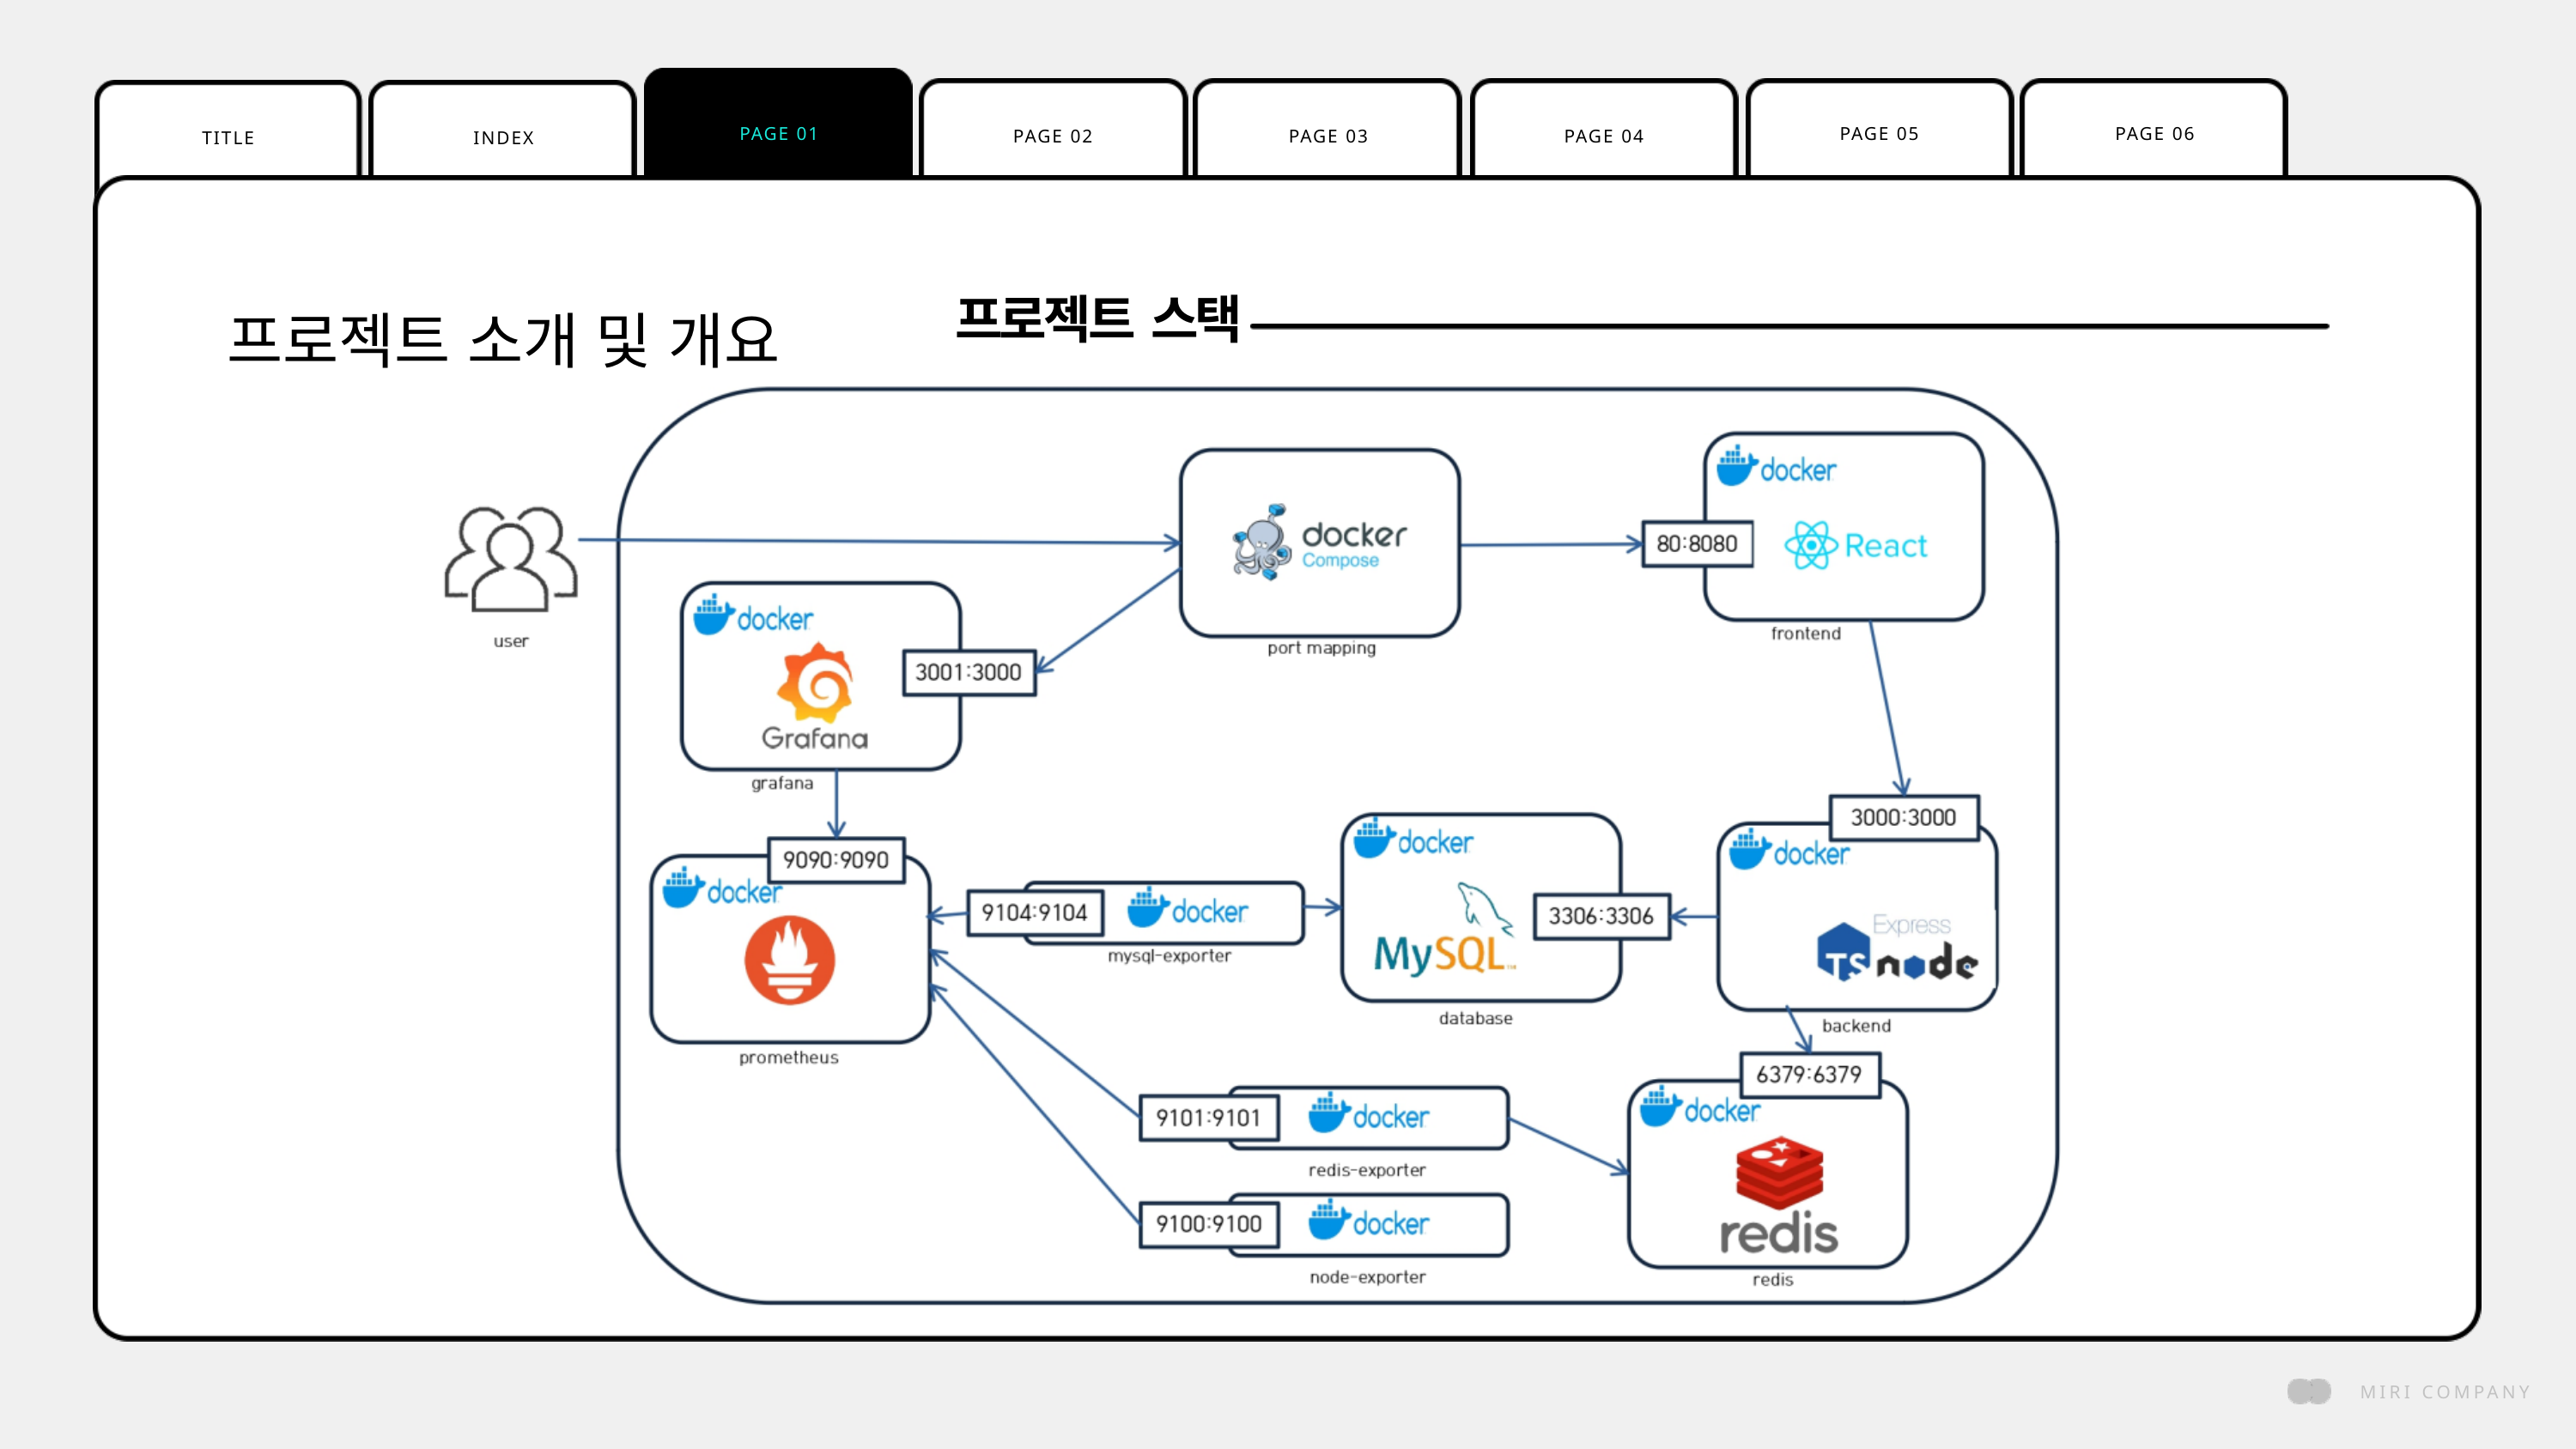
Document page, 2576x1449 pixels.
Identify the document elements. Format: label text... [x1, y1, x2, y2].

picture [92, 67, 2482, 1342]
text_box MIRI COMPANY [2334, 1380, 2530, 1406]
picture [2287, 1378, 2331, 1404]
